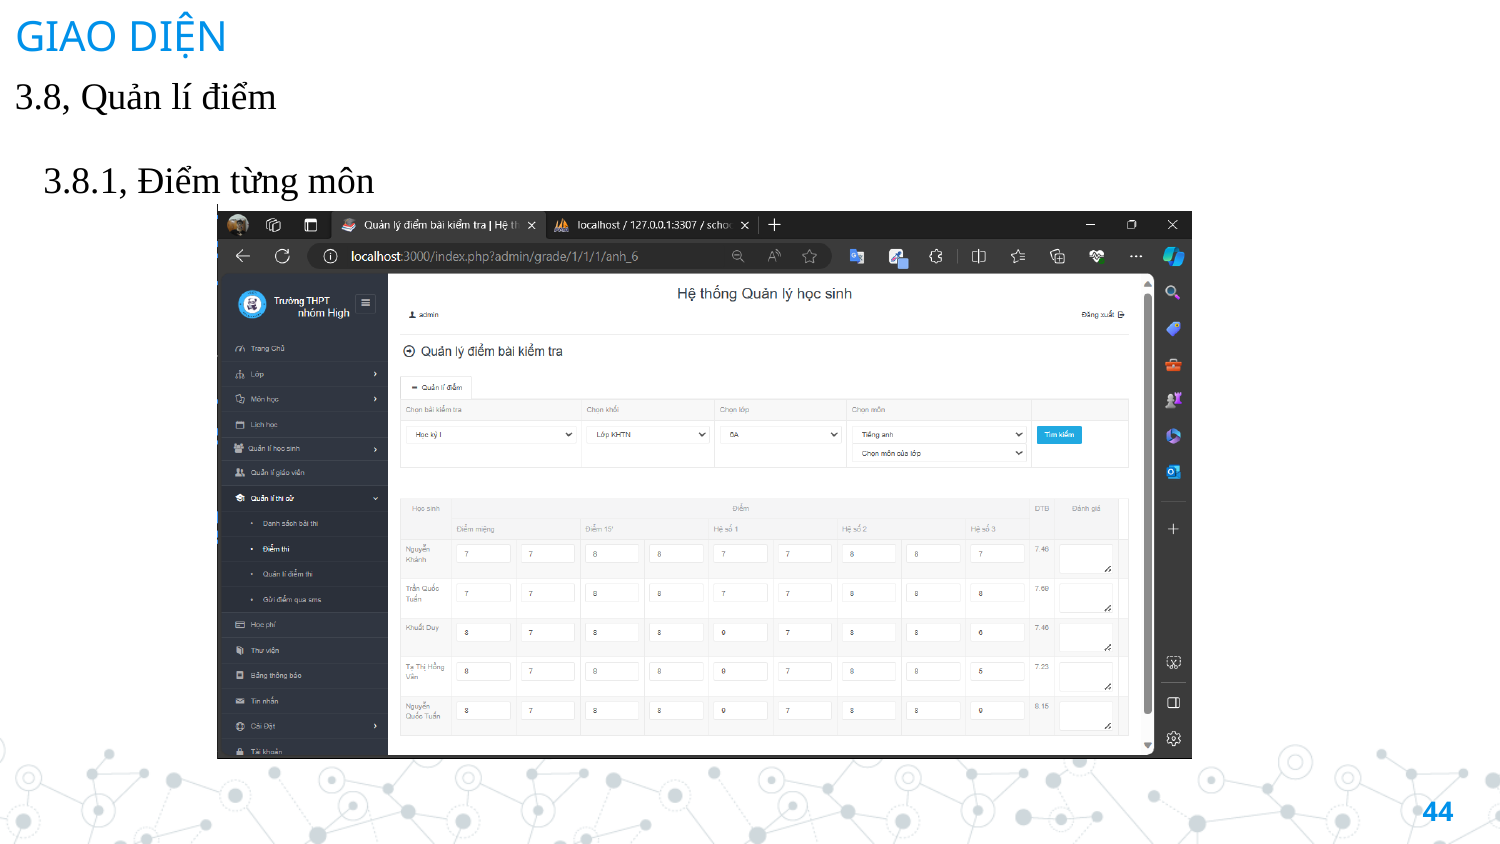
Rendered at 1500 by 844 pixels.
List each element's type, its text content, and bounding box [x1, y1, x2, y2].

title GIAO DIỆN [0, 0, 1350, 76]
text_box 3.8, Quản lí điểm 3.8.1, Điểm từng môn [0, 51, 1283, 209]
picture [0, 0, 1500, 844]
slide_number 44 [1378, 779, 1469, 844]
